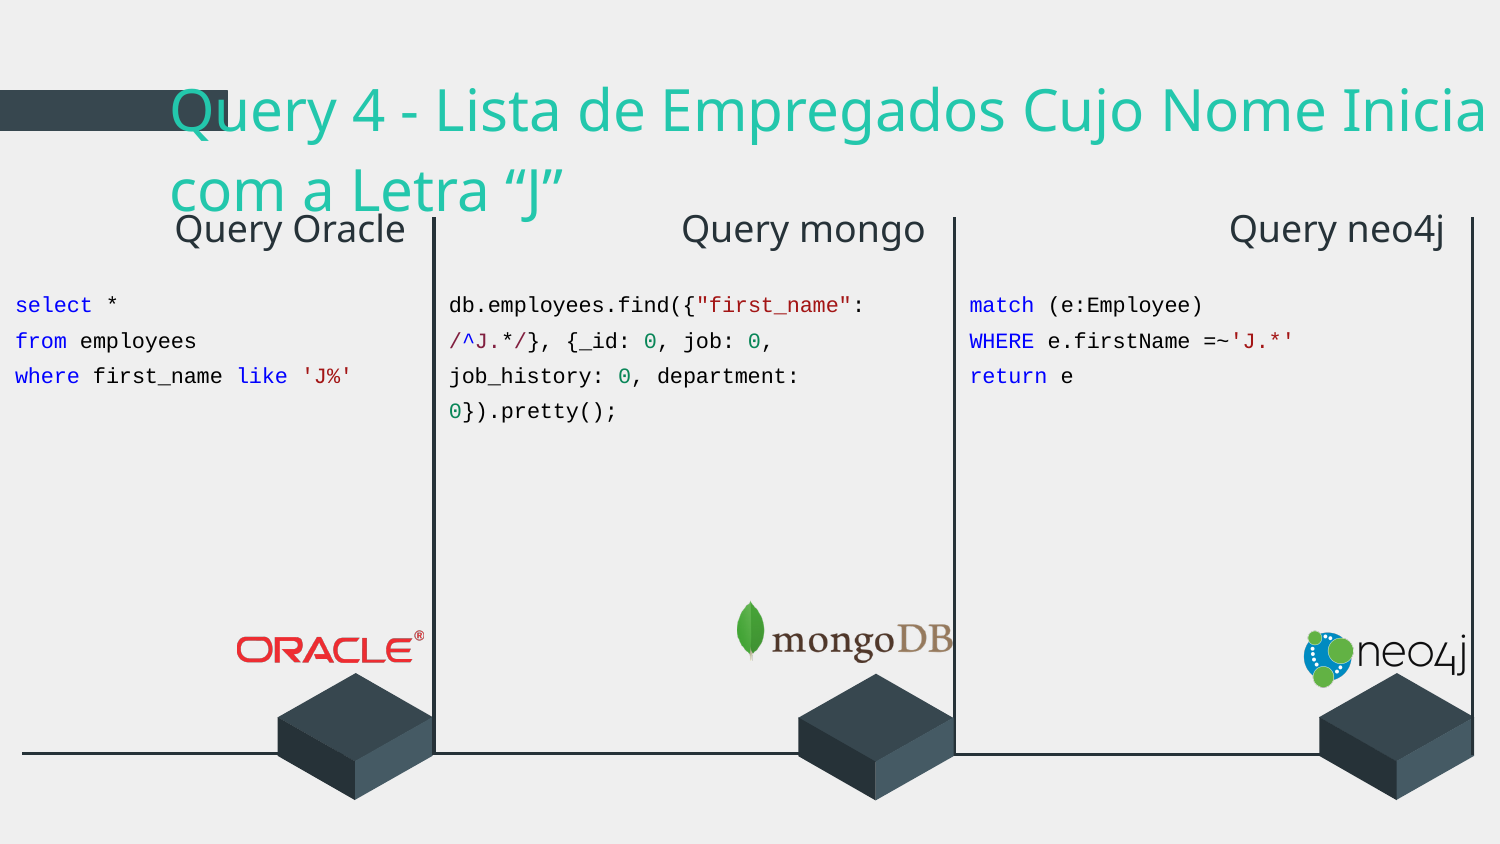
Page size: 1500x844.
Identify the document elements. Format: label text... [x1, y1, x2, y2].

subtitle match (e:Employee) WHERE e.firstName =~'J.*' return e [959, 266, 1468, 427]
picture [1296, 613, 1472, 705]
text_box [797, 696, 954, 801]
subtitle db.employees.find({"first_name": /^J.*/}, {_id: 0, job: 0, job_history: 0, department: 0}).pretty(); [439, 266, 950, 427]
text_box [1318, 712, 1475, 801]
picture [734, 573, 955, 691]
subtitle Query neo4j [1067, 182, 1461, 255]
picture [236, 588, 424, 705]
subtitle Query mongo [548, 182, 942, 255]
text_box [277, 709, 434, 801]
title Query 4 - Lista de Empregados Cujo Nome Inicia com a Letra “J” [154, 47, 1500, 131]
subtitle Query Oracle [28, 182, 422, 255]
subtitle select * from employees where first_name like 'J%' [0, 266, 429, 427]
